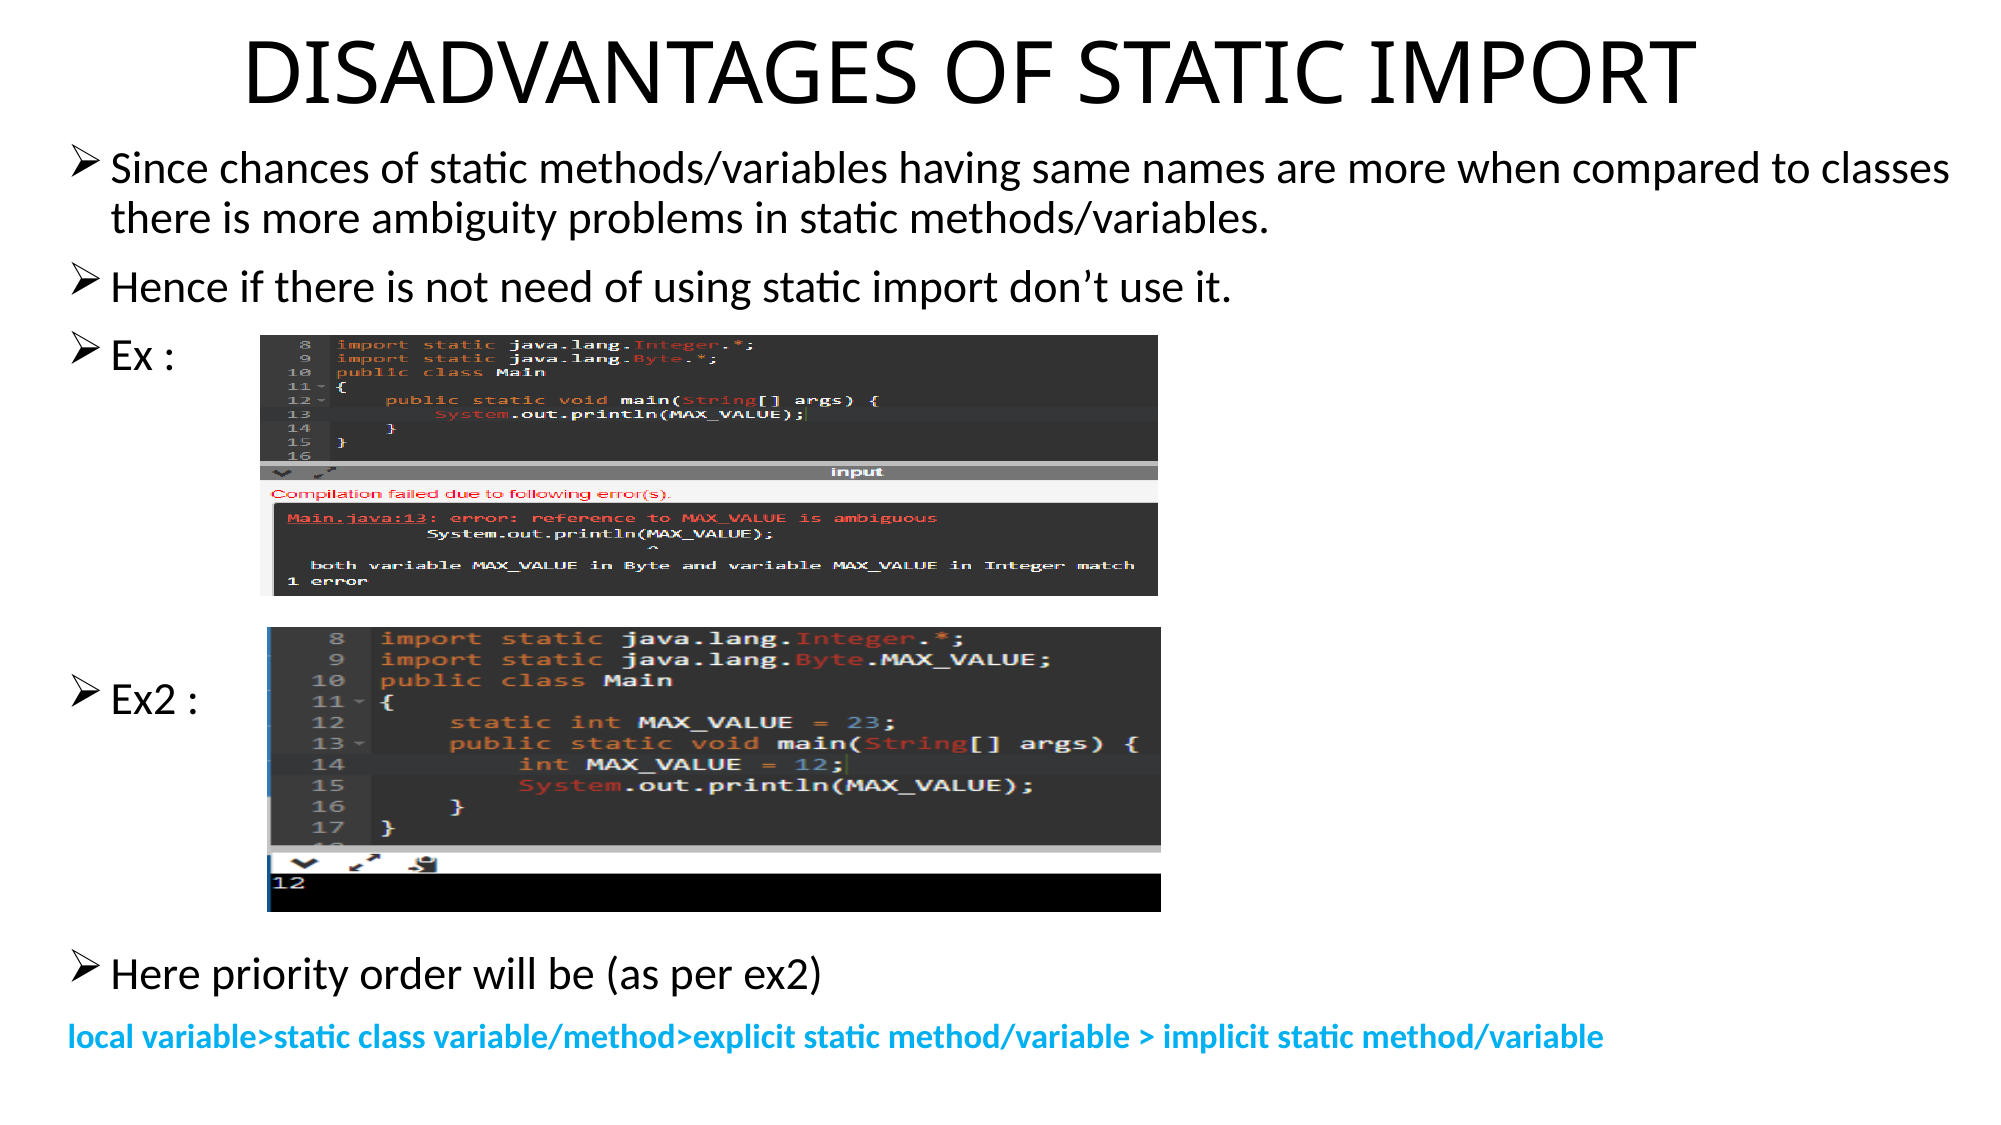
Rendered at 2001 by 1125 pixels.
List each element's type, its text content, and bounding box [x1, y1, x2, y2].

picture [267, 627, 1161, 913]
subtitle Since chances of static methods/variables having same names are more when compared to classes there is more ambiguity problems in static methods/variables. Hence if there is not need of using static import don’t use it. Ex : Ex2 : Here priority order will be (as per ex2) local variable>static class variable/method>explicit static method/variable > implicit static method/variable [52, 136, 1971, 1067]
picture [260, 335, 1158, 596]
title DISADVANTAGES OF STATIC IMPORT [131, 20, 1808, 130]
